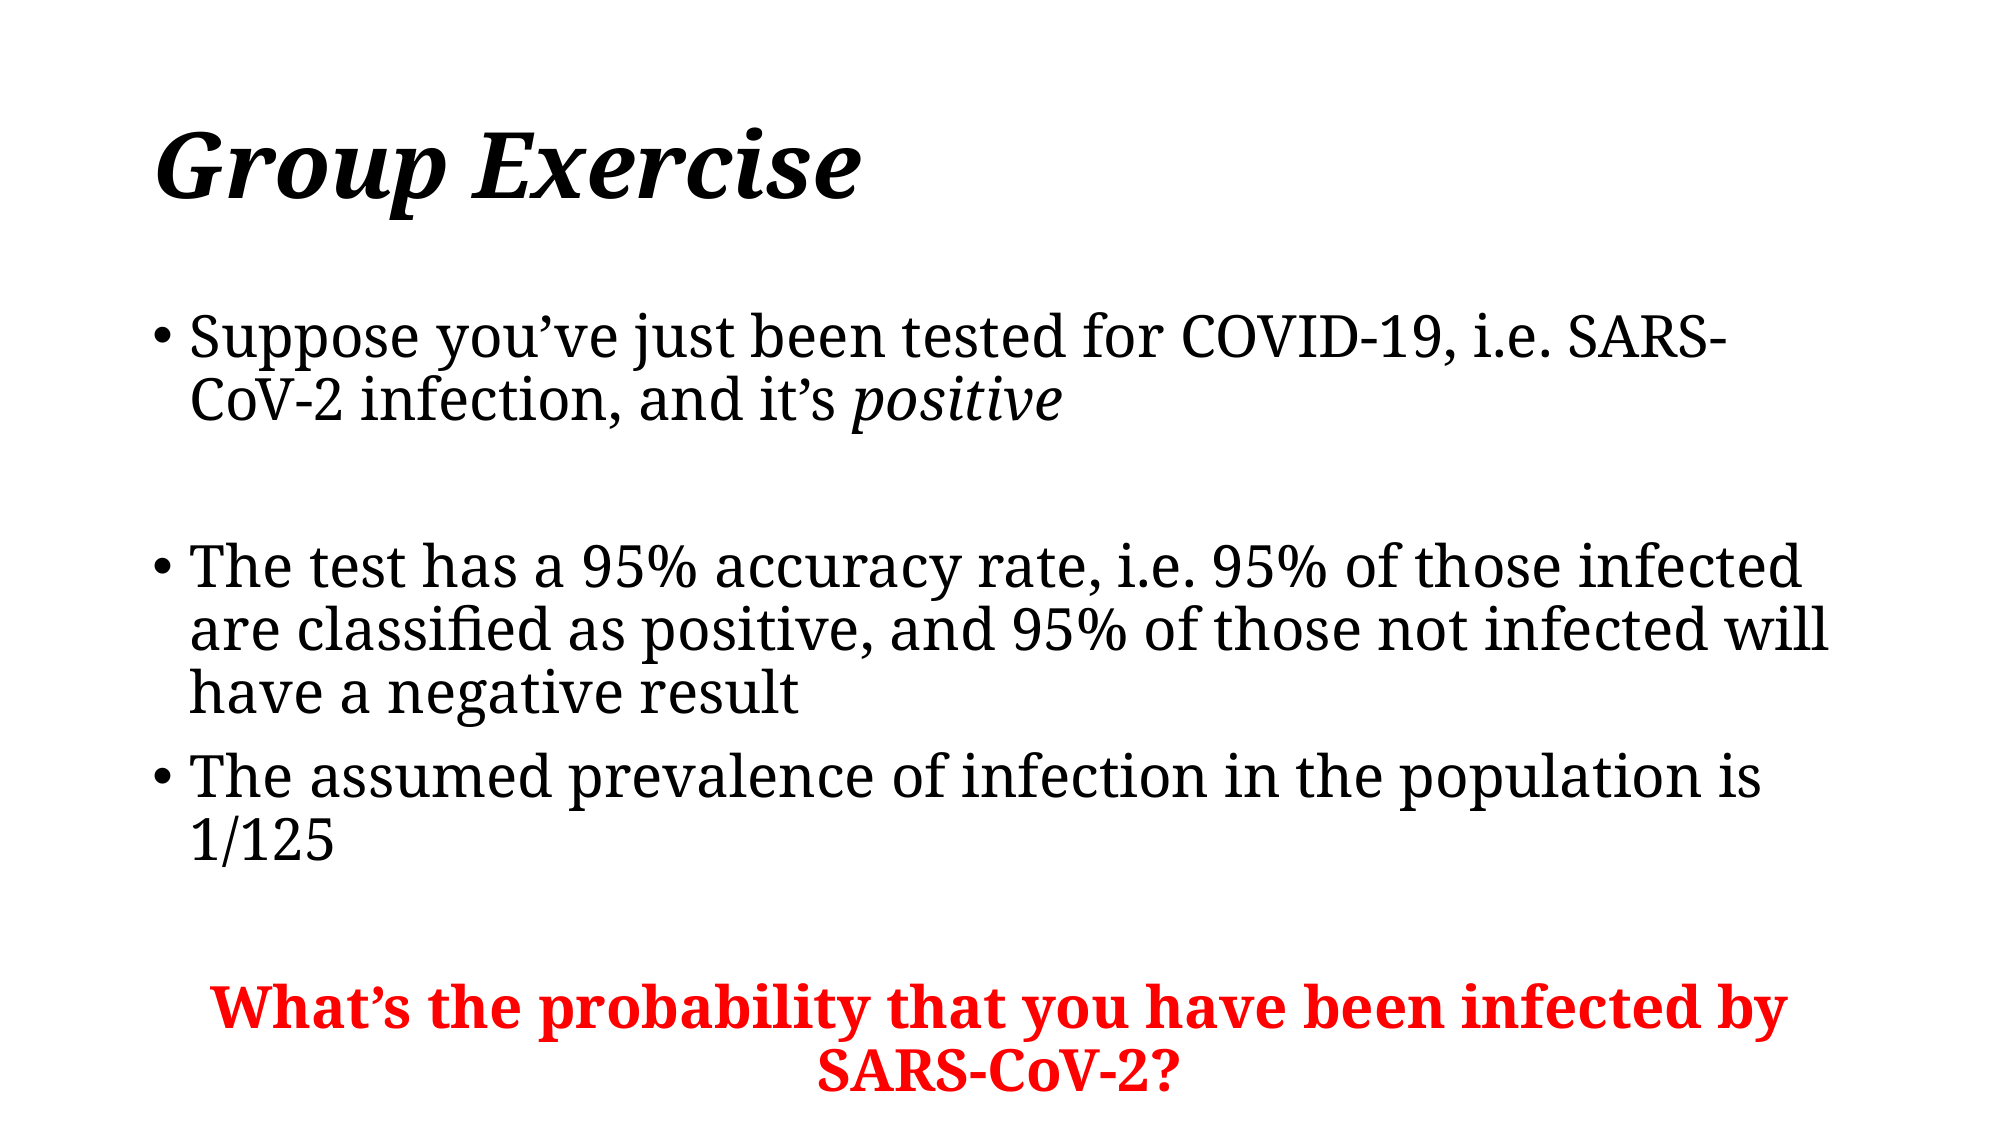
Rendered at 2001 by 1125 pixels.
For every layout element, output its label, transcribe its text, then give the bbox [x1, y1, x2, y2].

list Suppose you’ve just been tested for COVID-19, i.e. SARS-CoV-2 infection, and it’s positive The test has a 95% accuracy rate, i.e. 95% of those infected are classified as positive, and 95% of those not infected will have a negative result The assumed prevalence of infection in the population is 1/125 What’s the probability that you have been infected by SARS-CoV-2? [137, 299, 1863, 1066]
title Group Exercise [137, 59, 1863, 278]
